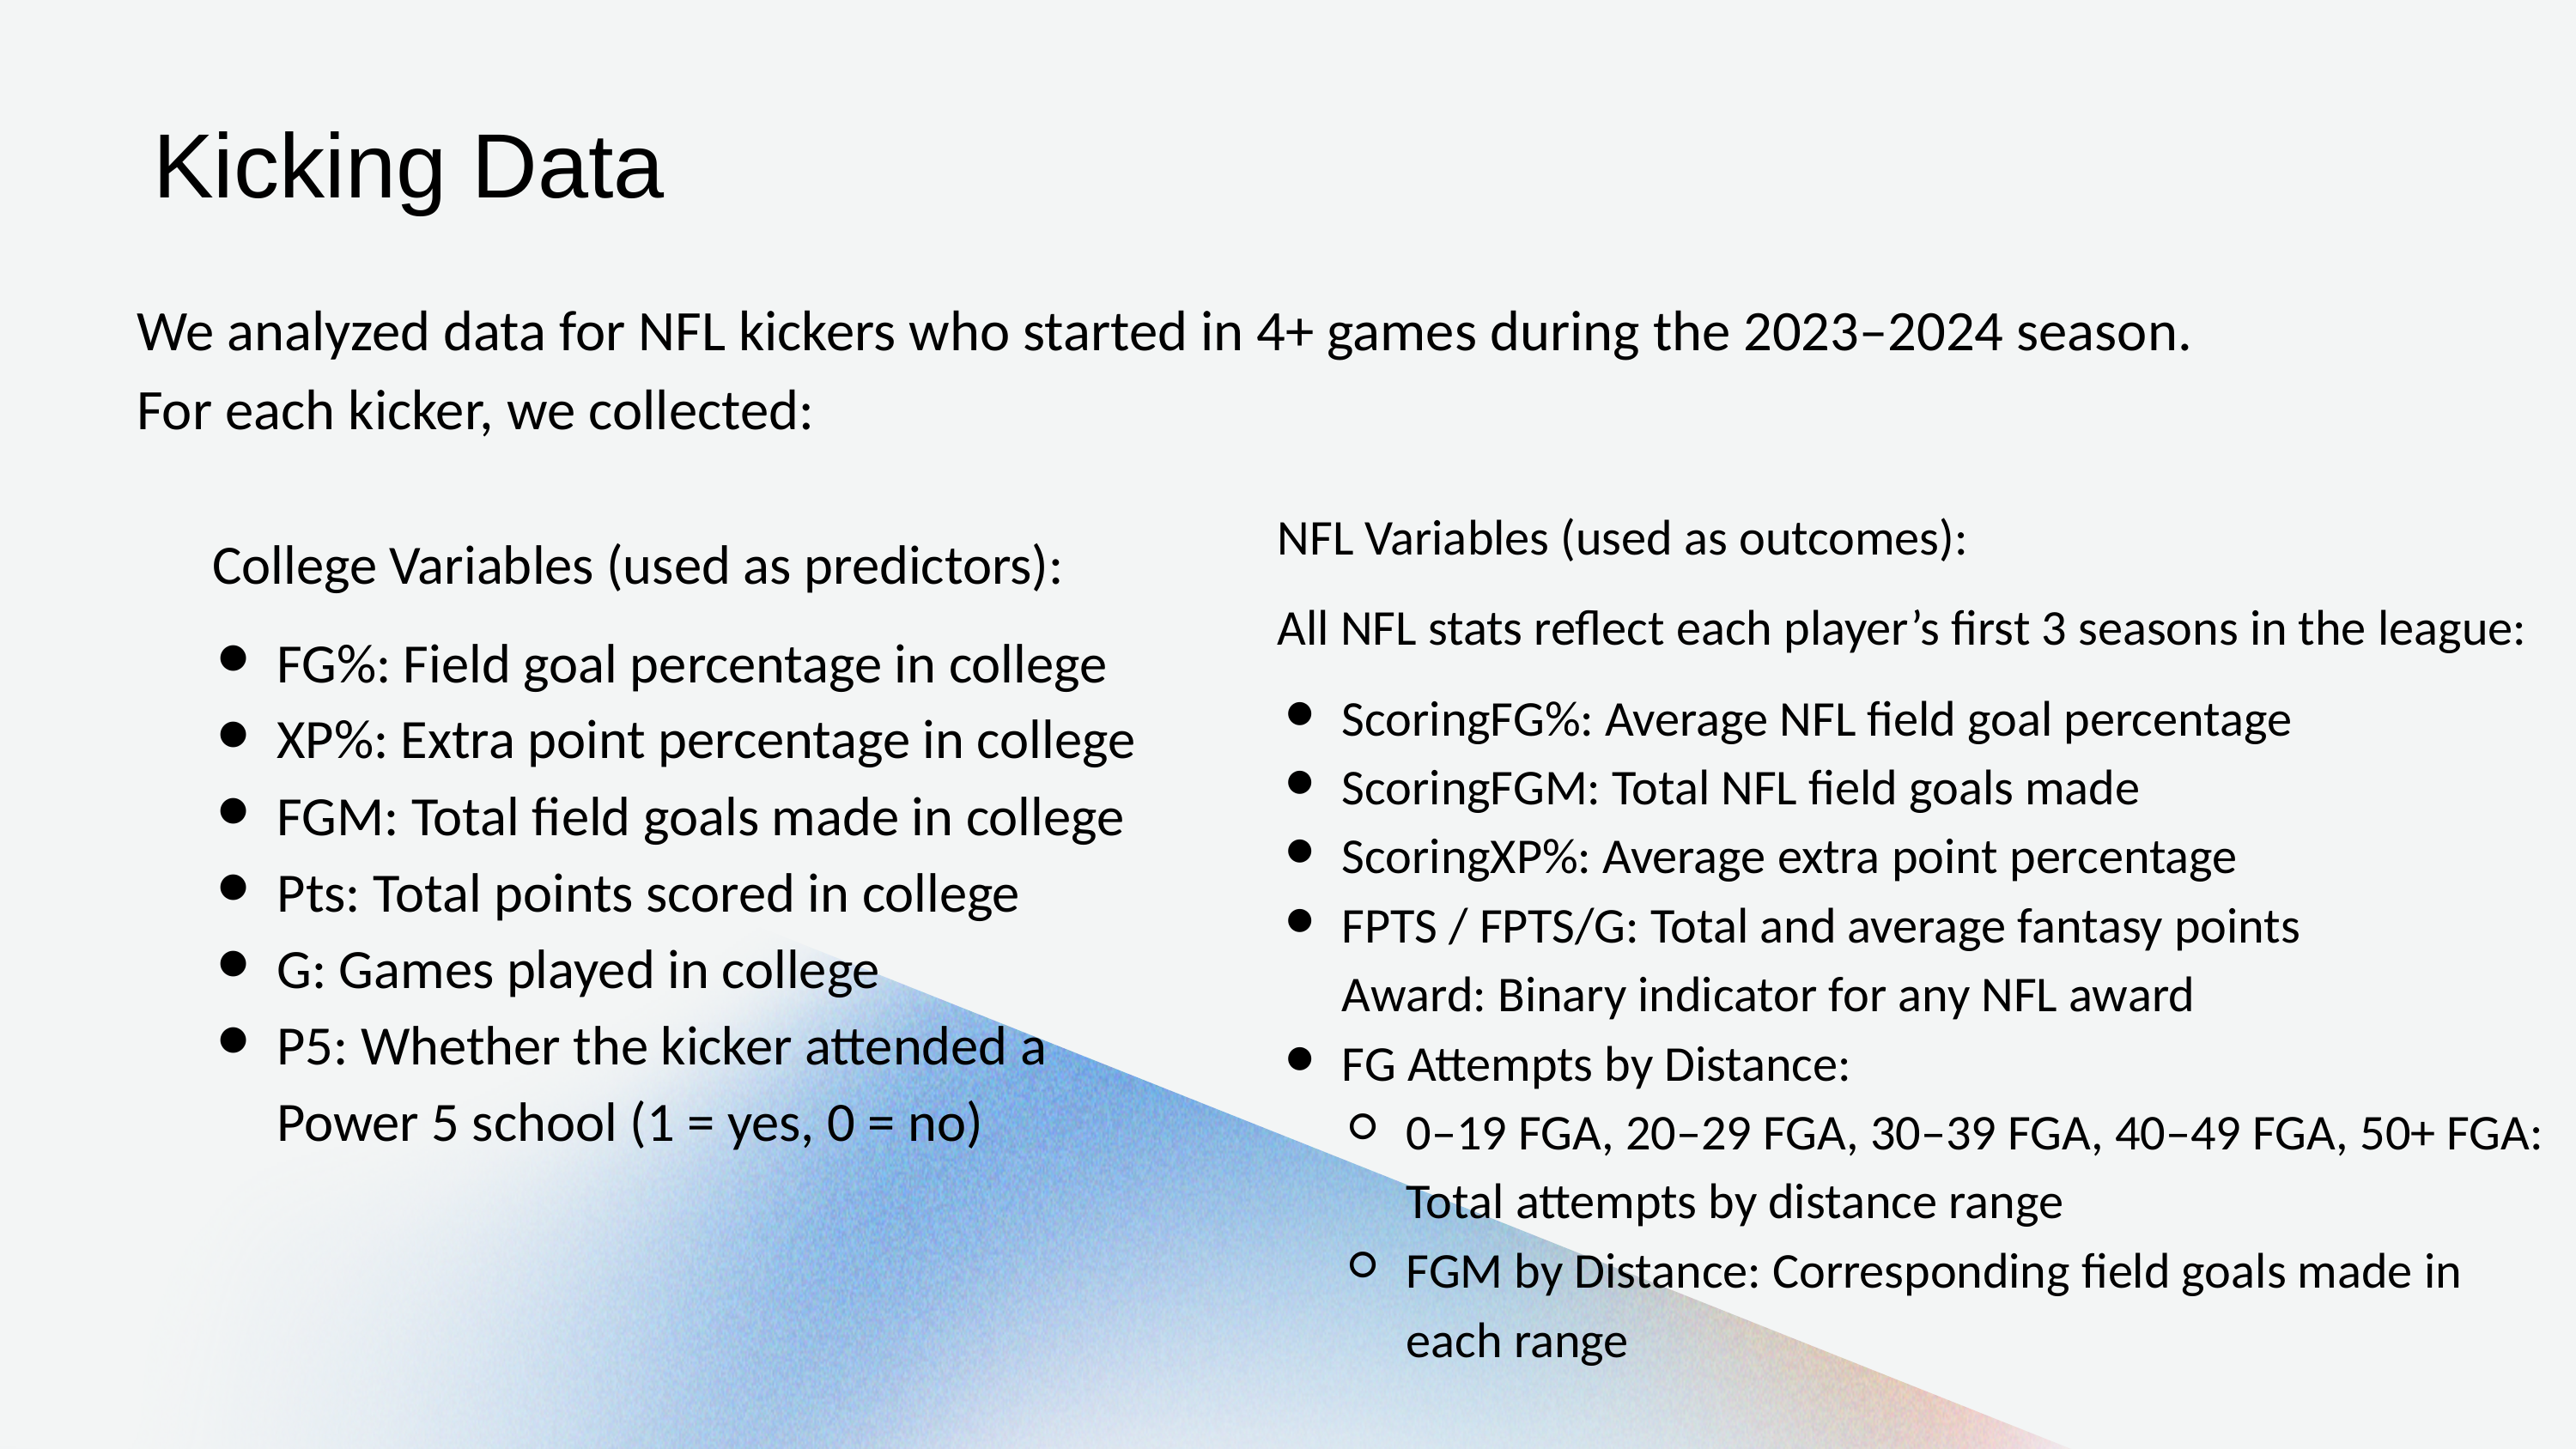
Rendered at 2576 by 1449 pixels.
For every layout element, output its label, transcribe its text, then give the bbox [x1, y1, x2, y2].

text_box We analyzed data for NFL kickers who started in 4+ games during the 2023–2024 season. For each kicker, we collected: [124, 270, 2238, 506]
text_box College Variables (used as predictors): FG%: Field goal percentage in college XP%: Extra point percentage in college FGM: Total field goals made in college Pts: Total points scored in college G: Games played in college P5: Whether the kicker attended a Power 5 school (1 = yes, 0 = no) [199, 506, 1162, 1166]
text_box NFL Variables (used as outcomes): All NFL stats reflect each player’s first 3 seasons in the league: ScoringFG%: Average NFL field goal percentage ScoringFGM: Total NFL field goals made ScoringXP%: Average extra point percentage FPTS / FPTS/G: Total and average fantasy points Award: Binary indicator for any NFL award FG Attempts by Distance: 0–19 FGA, 20–29 FGA, 30–39 FGA, 40–49 FGA, 50+ FGA: Total attempts by distance range FGM by Distance: Corresponding field goals made in each range [1265, 482, 2576, 1380]
text_box [0, 647, 2072, 1449]
text_box Kicking Data [140, 94, 1935, 254]
